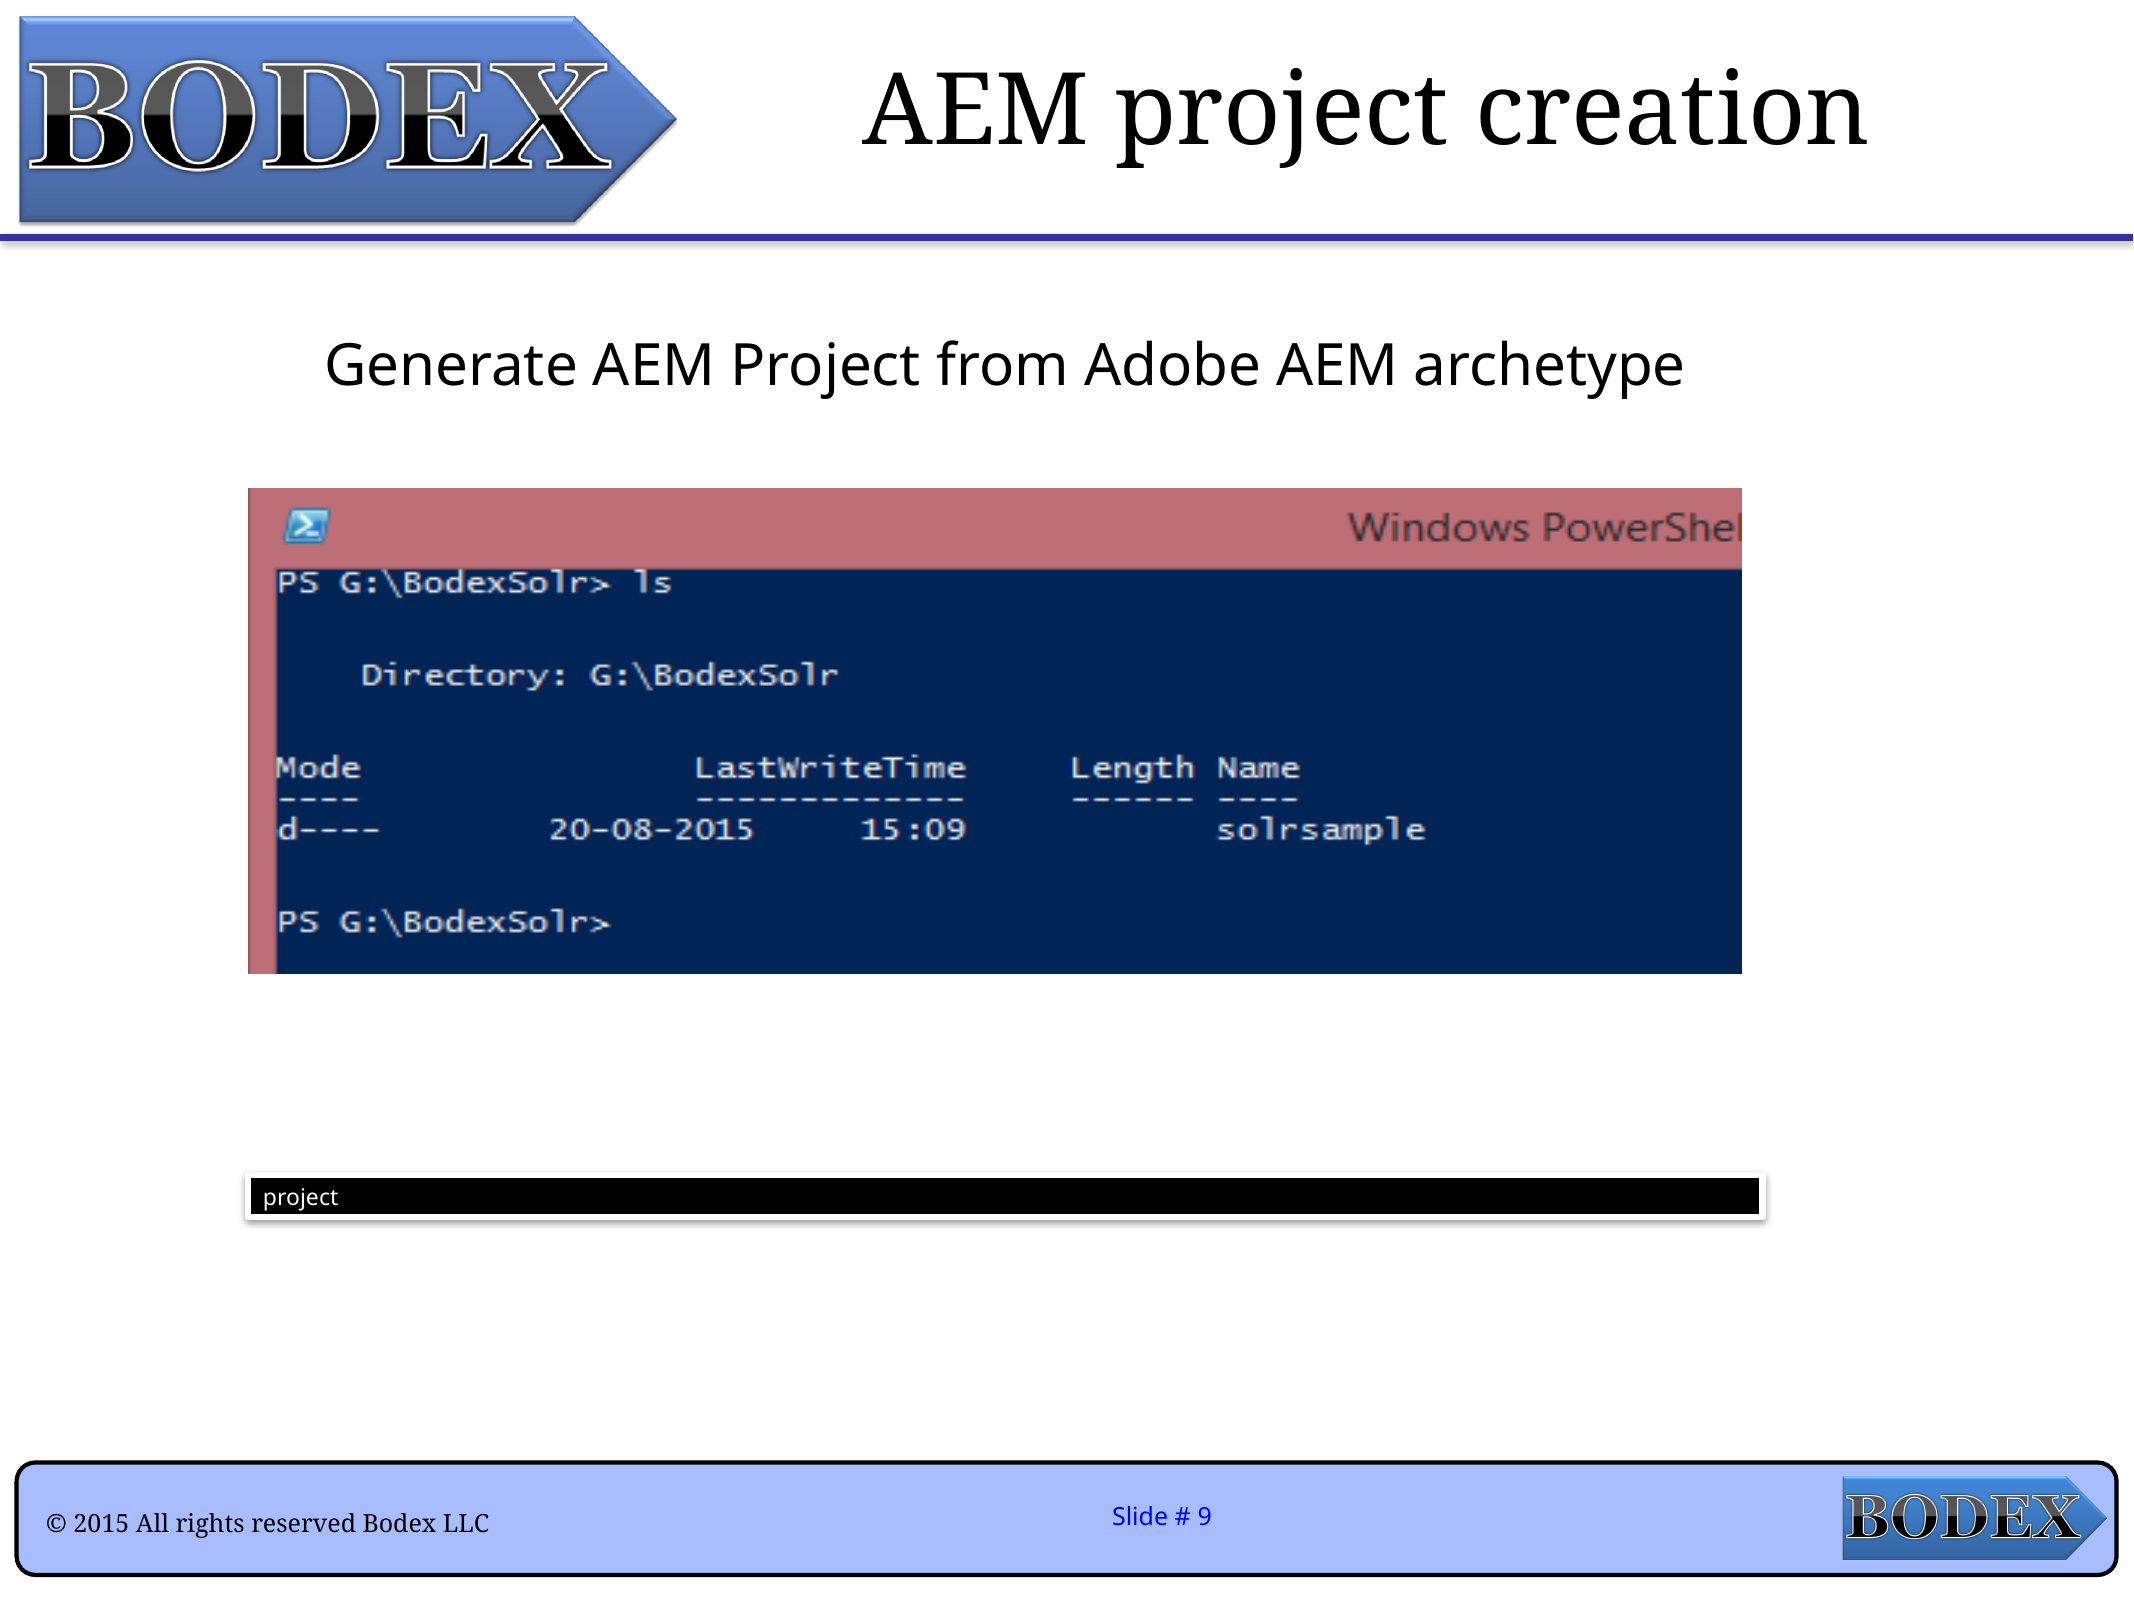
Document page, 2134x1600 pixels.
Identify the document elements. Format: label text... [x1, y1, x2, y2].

text_box Generate AEM Project from Adobe AEM archetype [309, 319, 1701, 405]
picture [1841, 1474, 2109, 1562]
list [247, 487, 1742, 974]
text_box AEM project creation [629, 37, 2105, 173]
text_box project [245, 1172, 1766, 1220]
slide_number Slide # 9 [729, 1475, 1227, 1561]
picture [16, 12, 680, 227]
